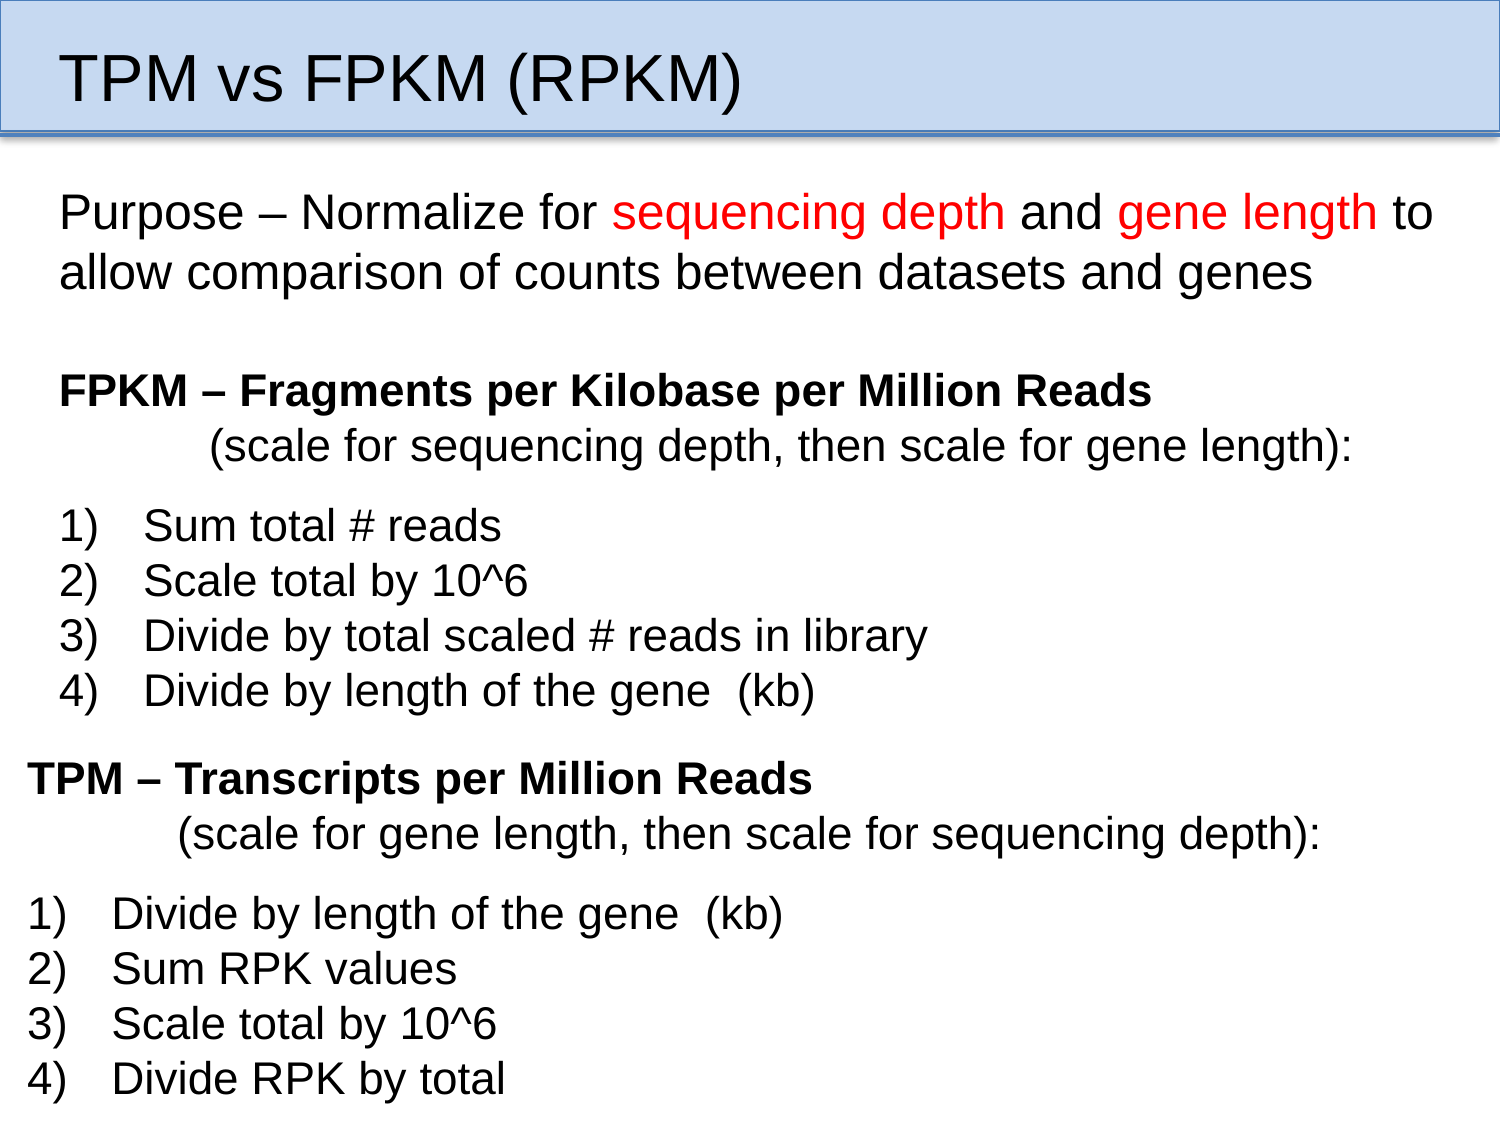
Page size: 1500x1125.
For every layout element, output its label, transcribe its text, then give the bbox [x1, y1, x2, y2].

text_box TPM – Transcripts per Million Reads (scale for gene length, then scale for sequencing depth): Divide by length of the gene (kb) Sum RPK values Scale total by 10^6 Divide RPK by total [12, 741, 1338, 1111]
text_box [0, 0, 1500, 132]
text_box Purpose – Normalize for sequencing depth and gene length to allow comparison of counts between datasets and genes [44, 171, 1465, 307]
text_box FPKM – Fragments per Kilobase per Million Reads (scale for sequencing depth, then scale for gene length): Sum total # reads Scale total by 10^6 Divide by total scaled # reads in library Divide by length of the gene (kb) [44, 353, 1465, 723]
text_box TPM vs FPKM (RPKM) [44, 27, 1393, 123]
